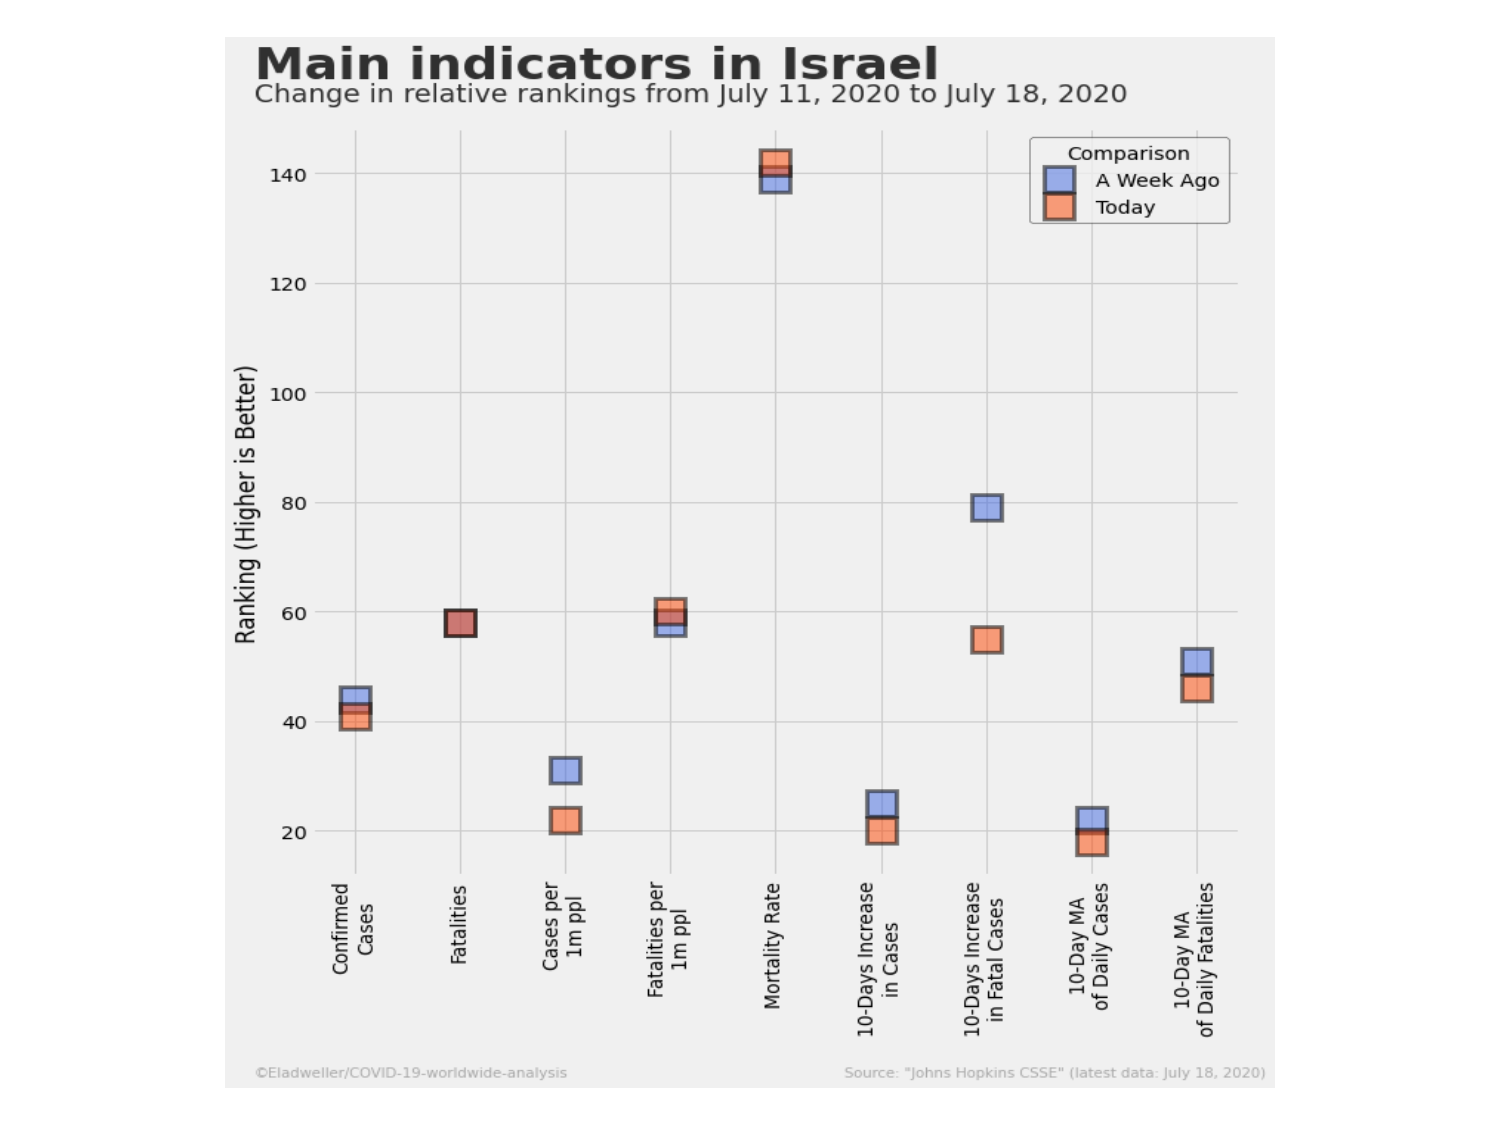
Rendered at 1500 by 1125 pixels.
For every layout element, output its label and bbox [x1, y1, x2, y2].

picture [224, 37, 1276, 1088]
